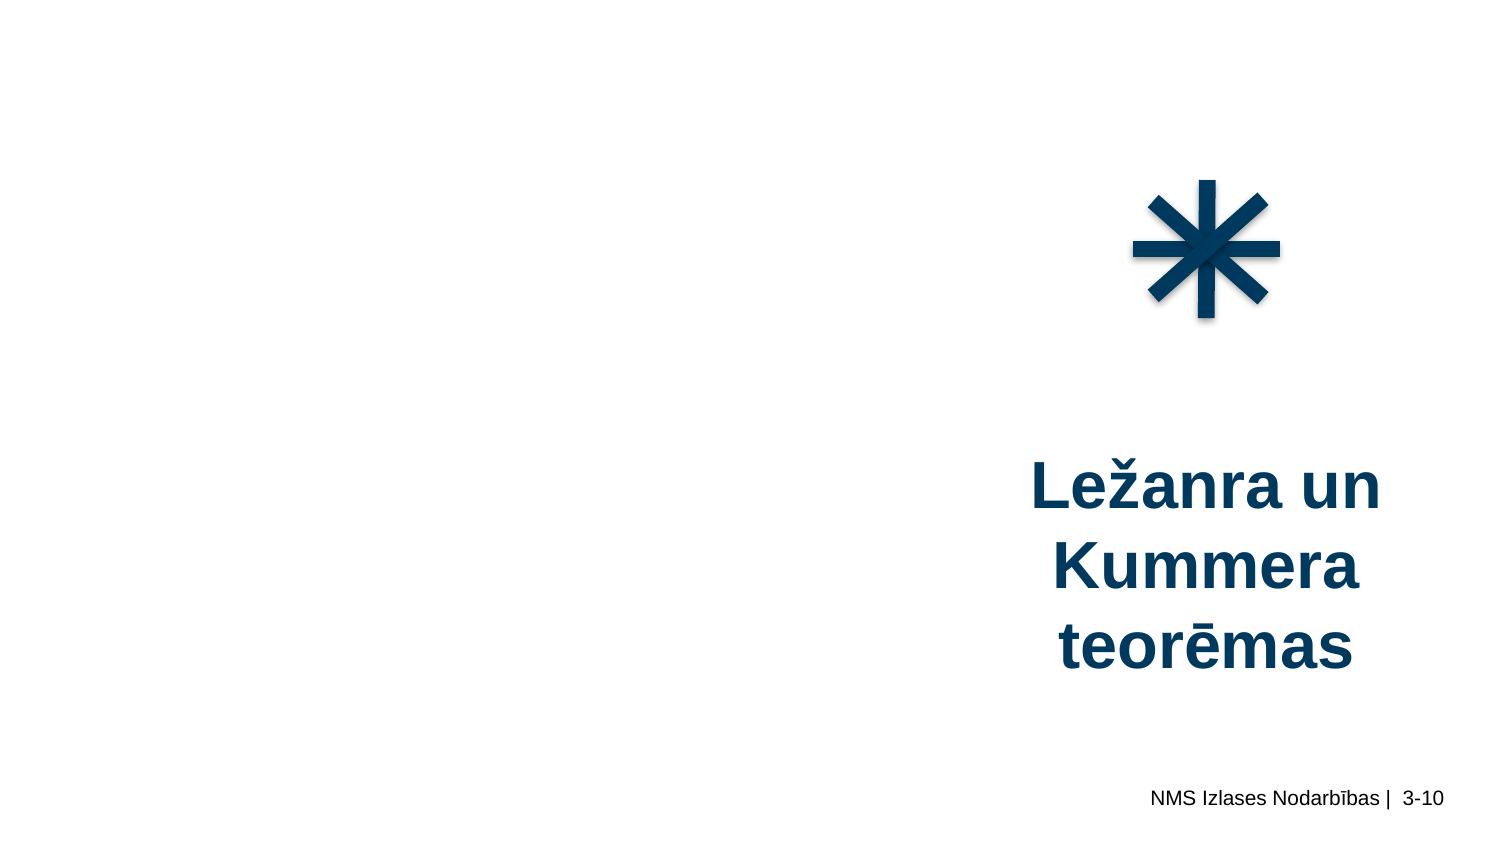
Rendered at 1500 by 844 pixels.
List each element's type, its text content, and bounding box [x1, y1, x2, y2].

title Ležanra un Kummera teorēmas [962, 442, 1451, 600]
